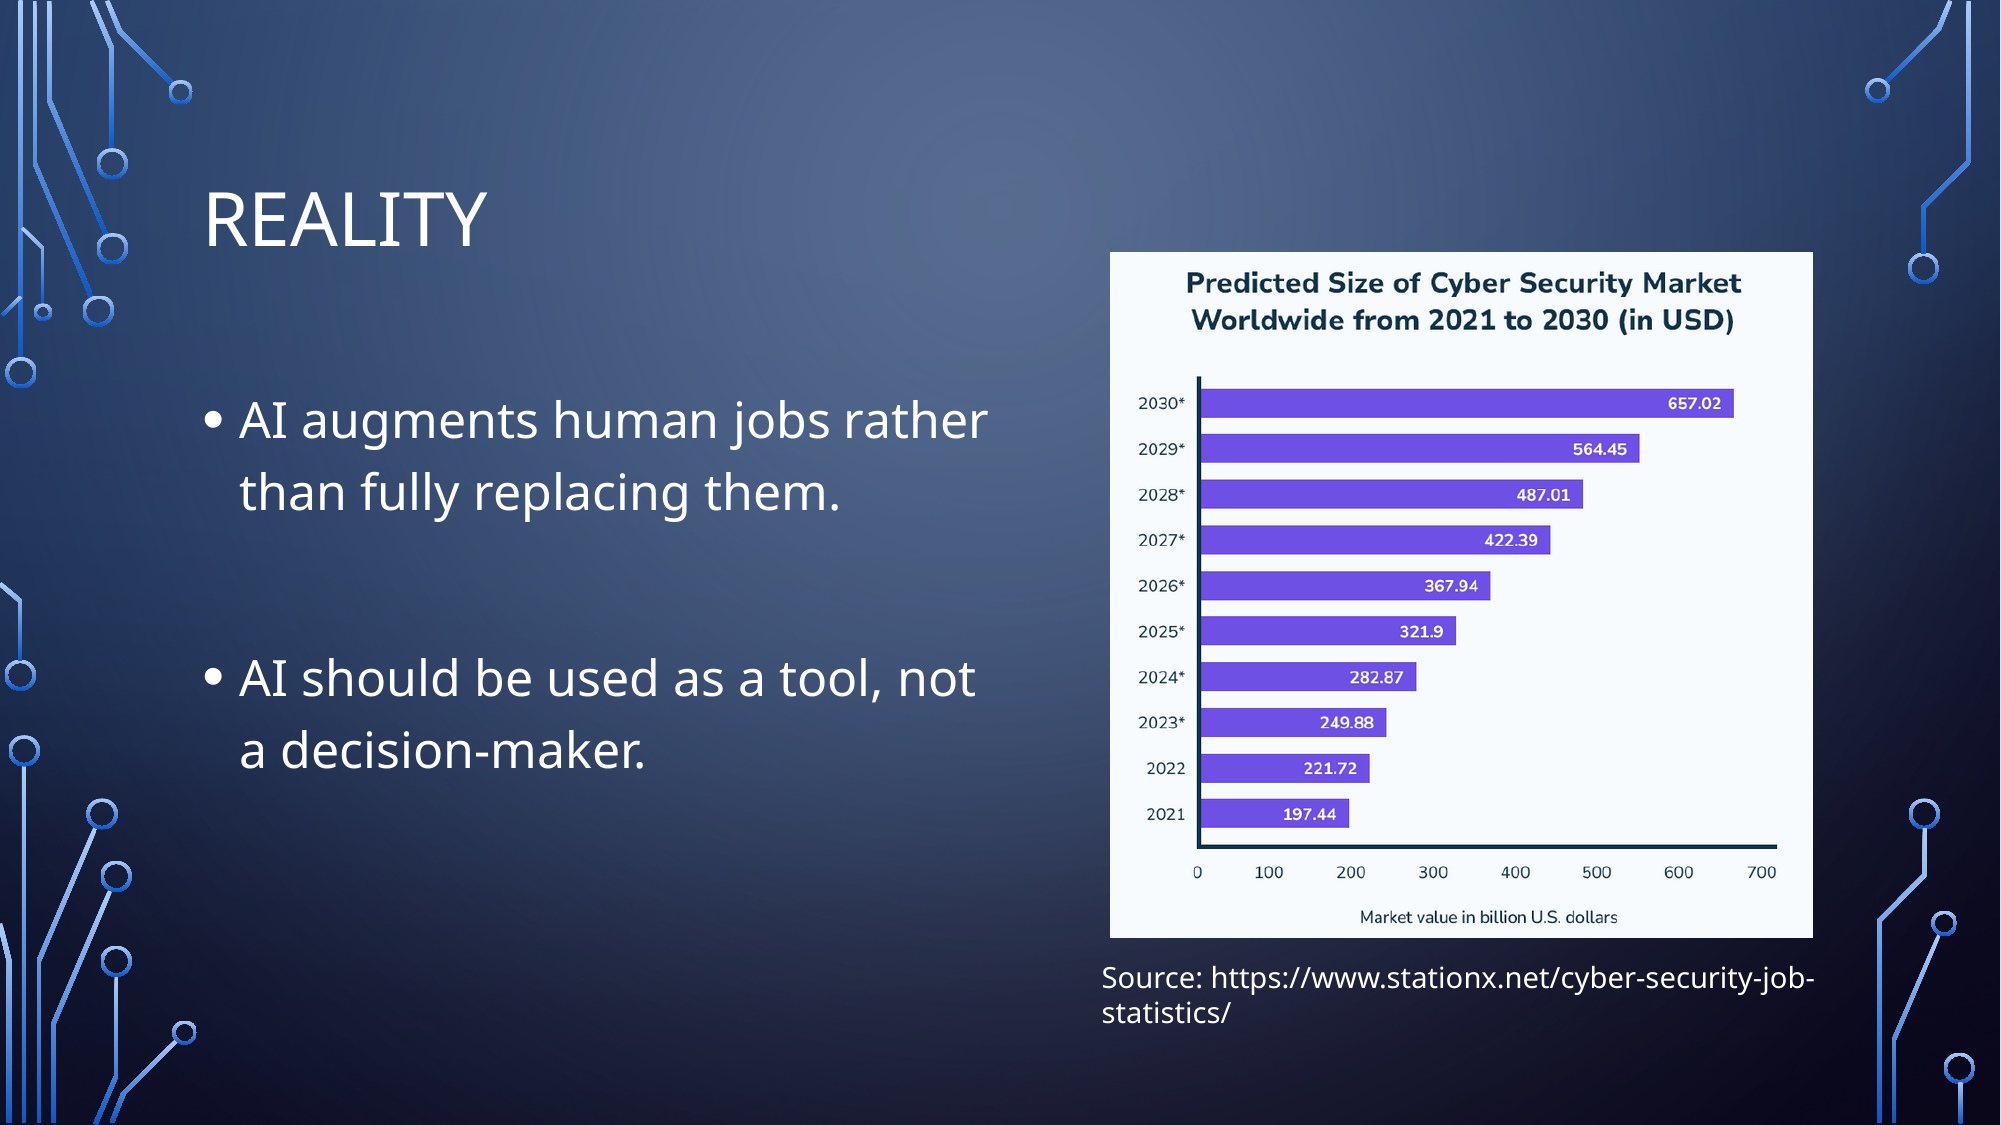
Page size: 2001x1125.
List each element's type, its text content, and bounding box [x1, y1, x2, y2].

picture [1109, 252, 1813, 939]
title Reality [187, 101, 1813, 344]
text_box Source: https://www.stationx.net/cyber-security-job-statistics/ [1086, 951, 1836, 1037]
list AI augments human jobs rather than fully replacing them. AI should be used as a tool, not a decision-maker. [187, 369, 1021, 950]
